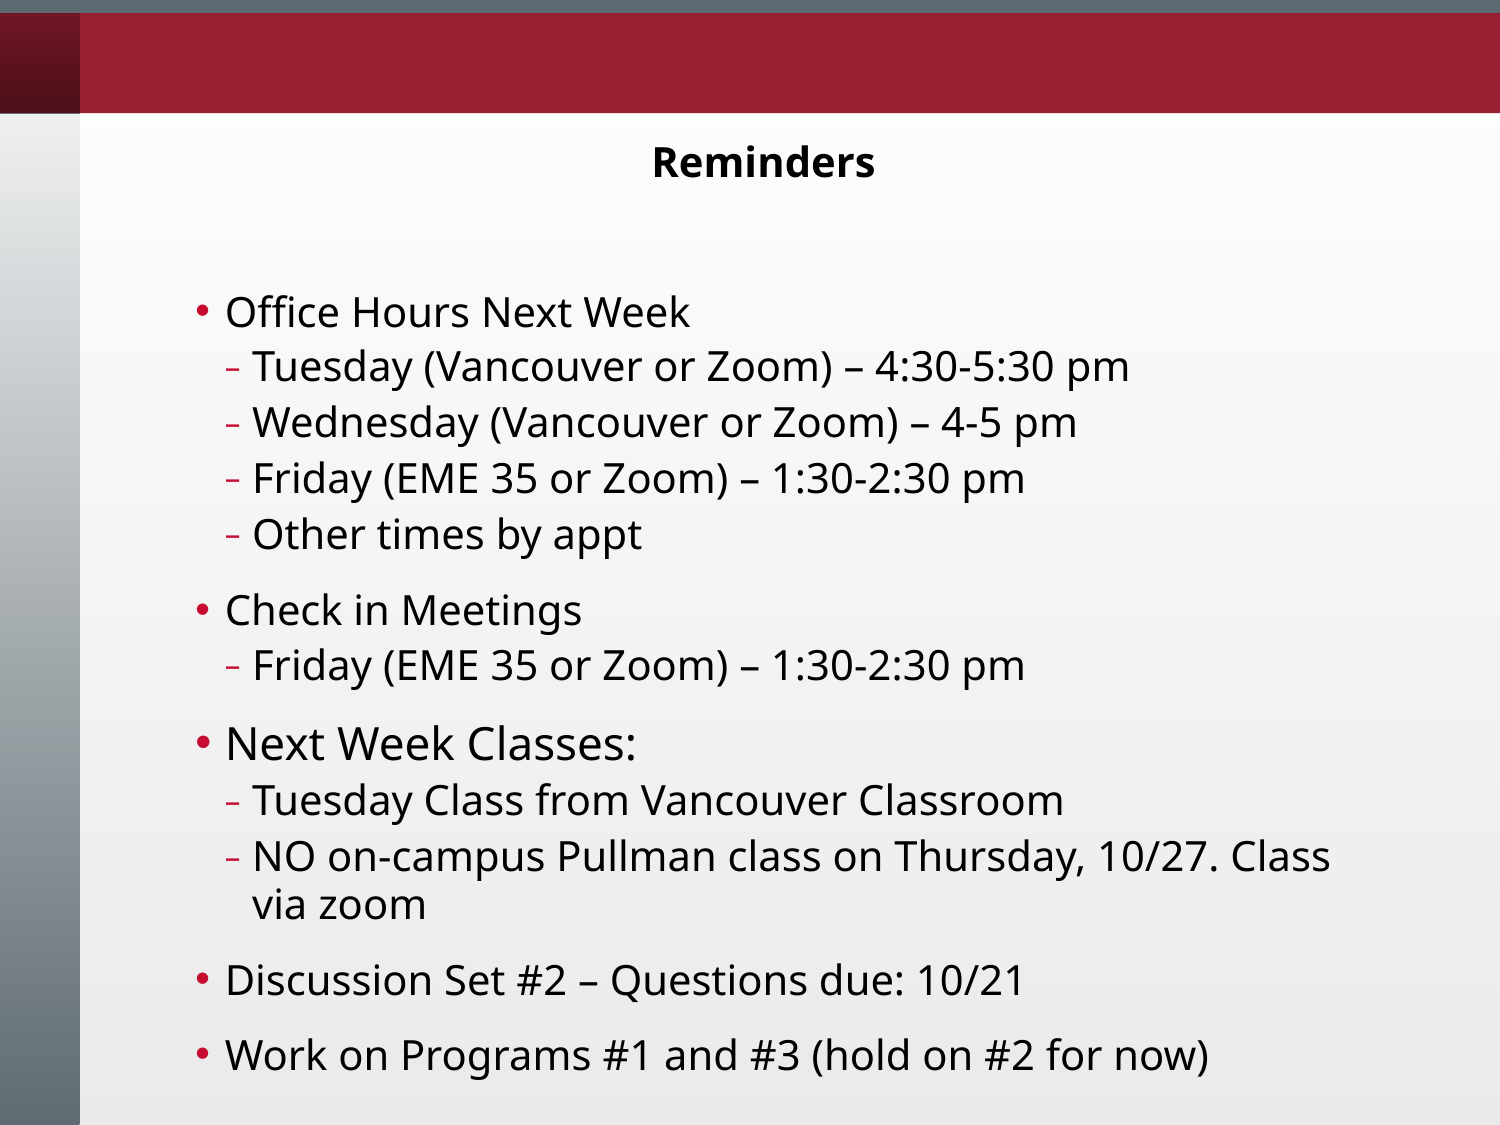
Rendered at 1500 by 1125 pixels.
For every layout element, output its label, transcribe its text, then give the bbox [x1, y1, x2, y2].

list Reminders Office Hours Next Week Tuesday (Vancouver or Zoom) – 4:30-5:30 pm Wednesday (Vancouver or Zoom) – 4-5 pm Friday (EME 35 or Zoom) – 1:30-2:30 pm Other times by appt Check in Meetings Friday (EME 35 or Zoom) – 1:30-2:30 pm Next Week Classes: Tuesday Class from Vancouver Classroom NO on-campus Pullman class on Thursday, 10/27. Class via zoom Discussion Set #2 – Questions due: 10/21 Work on Programs #1 and #3 (hold on #2 for now) [85, 128, 1415, 1125]
